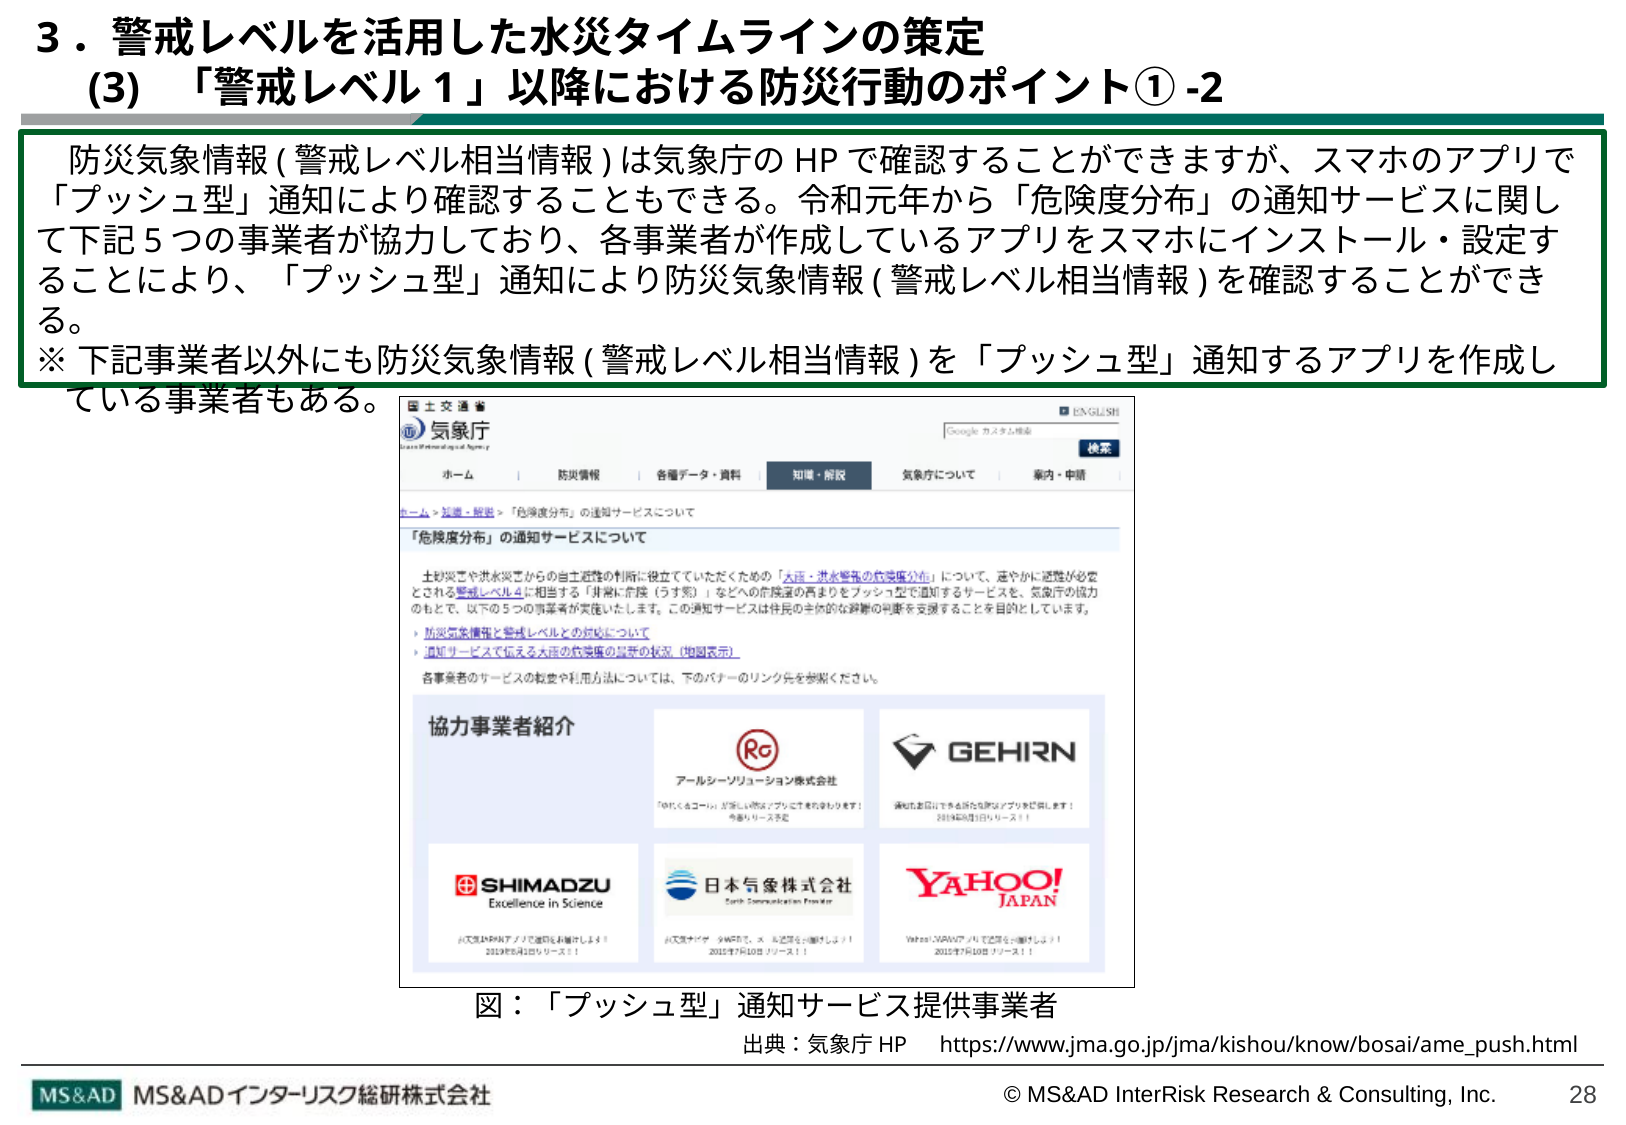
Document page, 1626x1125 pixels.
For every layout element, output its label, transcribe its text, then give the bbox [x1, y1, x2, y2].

text_box 出典：気象庁HP https://www.jma.go.jp/jma/kishou/know/bosai/ame_push.html [706, 1030, 1616, 1064]
slide_number 28 [1521, 1064, 1598, 1108]
picture [398, 396, 1135, 988]
text_box 図：「プッシュ型」通知サービス提供事業者 [430, 997, 1104, 1027]
text_box 防災気象情報(警戒レベル相当情報)は気象庁のHPで確認することができますが、スマホのアプリで「プッシュ型」通知により確認することもできる。令和元年から「危険度分布」の通知サービスに関して下記5つの事業者が協力しており、各事業者が作成しているアプリをスマホにインストール・設定することにより、「プッシュ型」通知により防災気象情報(警戒レベル相当情報)を確認することができる。 ※下記事業者以外にも防災気象情報(警戒レベル相当情報)を「プッシュ型」通知するアプリを作成している事業者もある。 [19, 130, 1606, 387]
picture [17, 1065, 506, 1125]
title 3．警戒レベルを活用した水災タイムラインの策定 (3) 「警戒レベル1」以降における防災行動のポイント①-2 [21, 19, 1604, 114]
